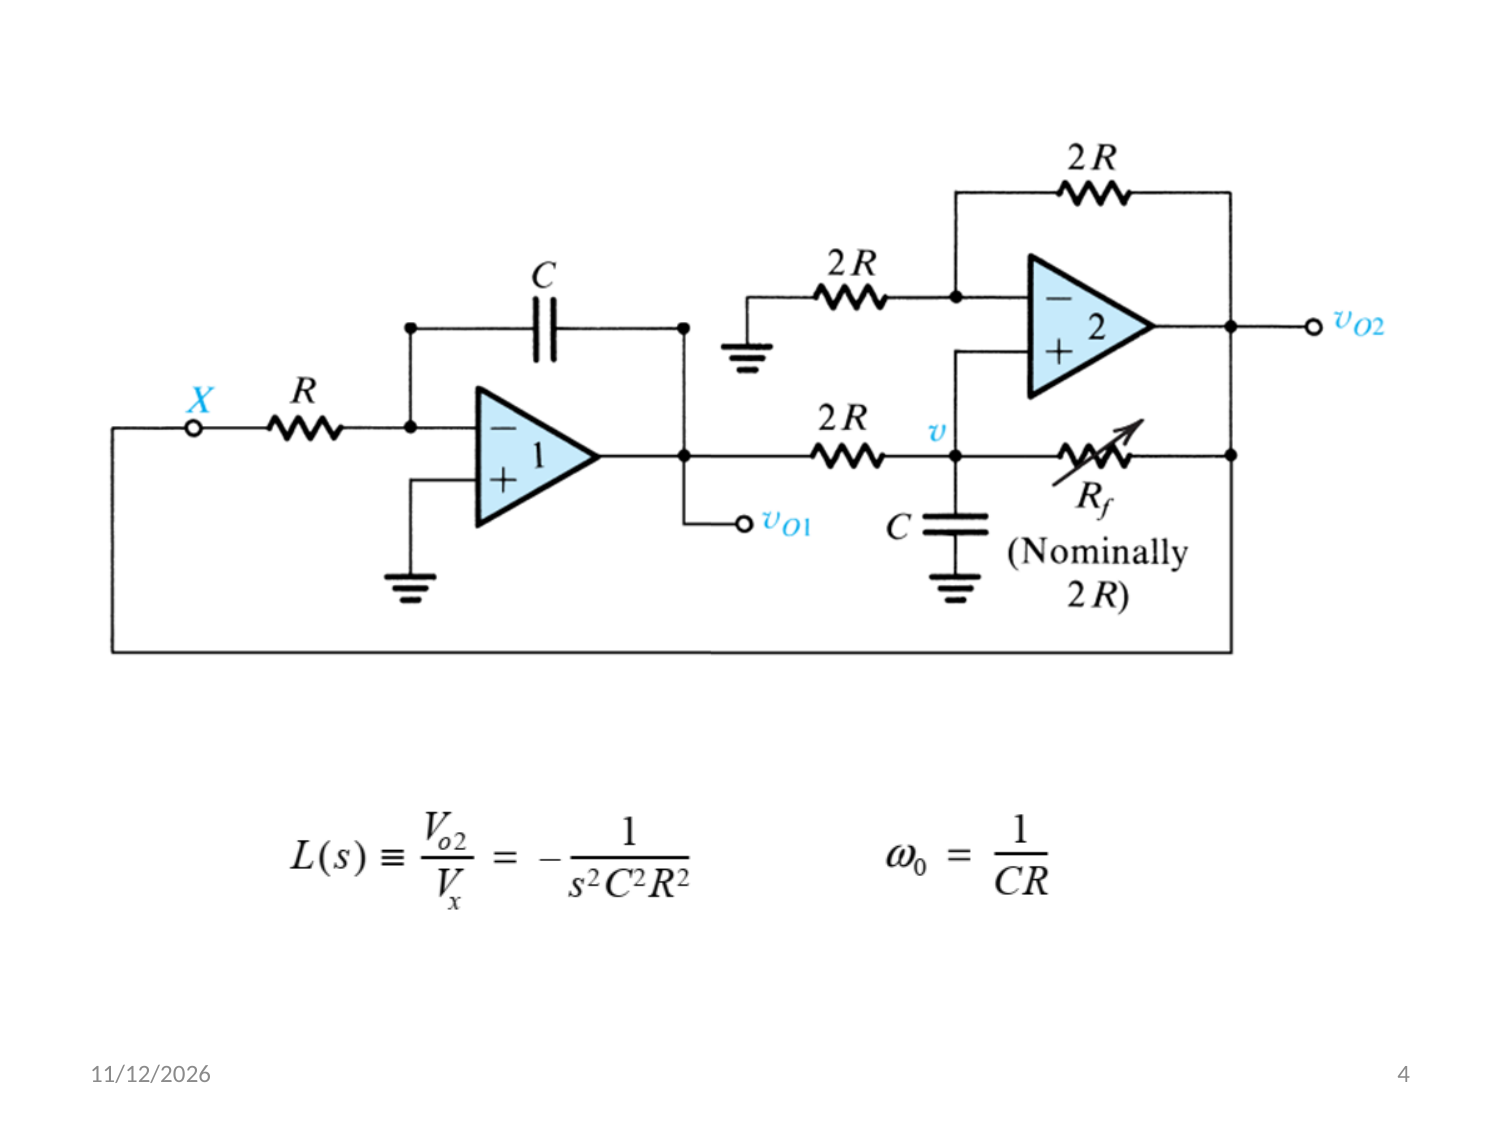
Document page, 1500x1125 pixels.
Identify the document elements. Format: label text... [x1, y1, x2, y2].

picture [99, 112, 1427, 673]
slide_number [75, 1042, 425, 1103]
slide_number 4 [1074, 1042, 1425, 1103]
picture [262, 787, 723, 924]
picture [874, 791, 1071, 920]
